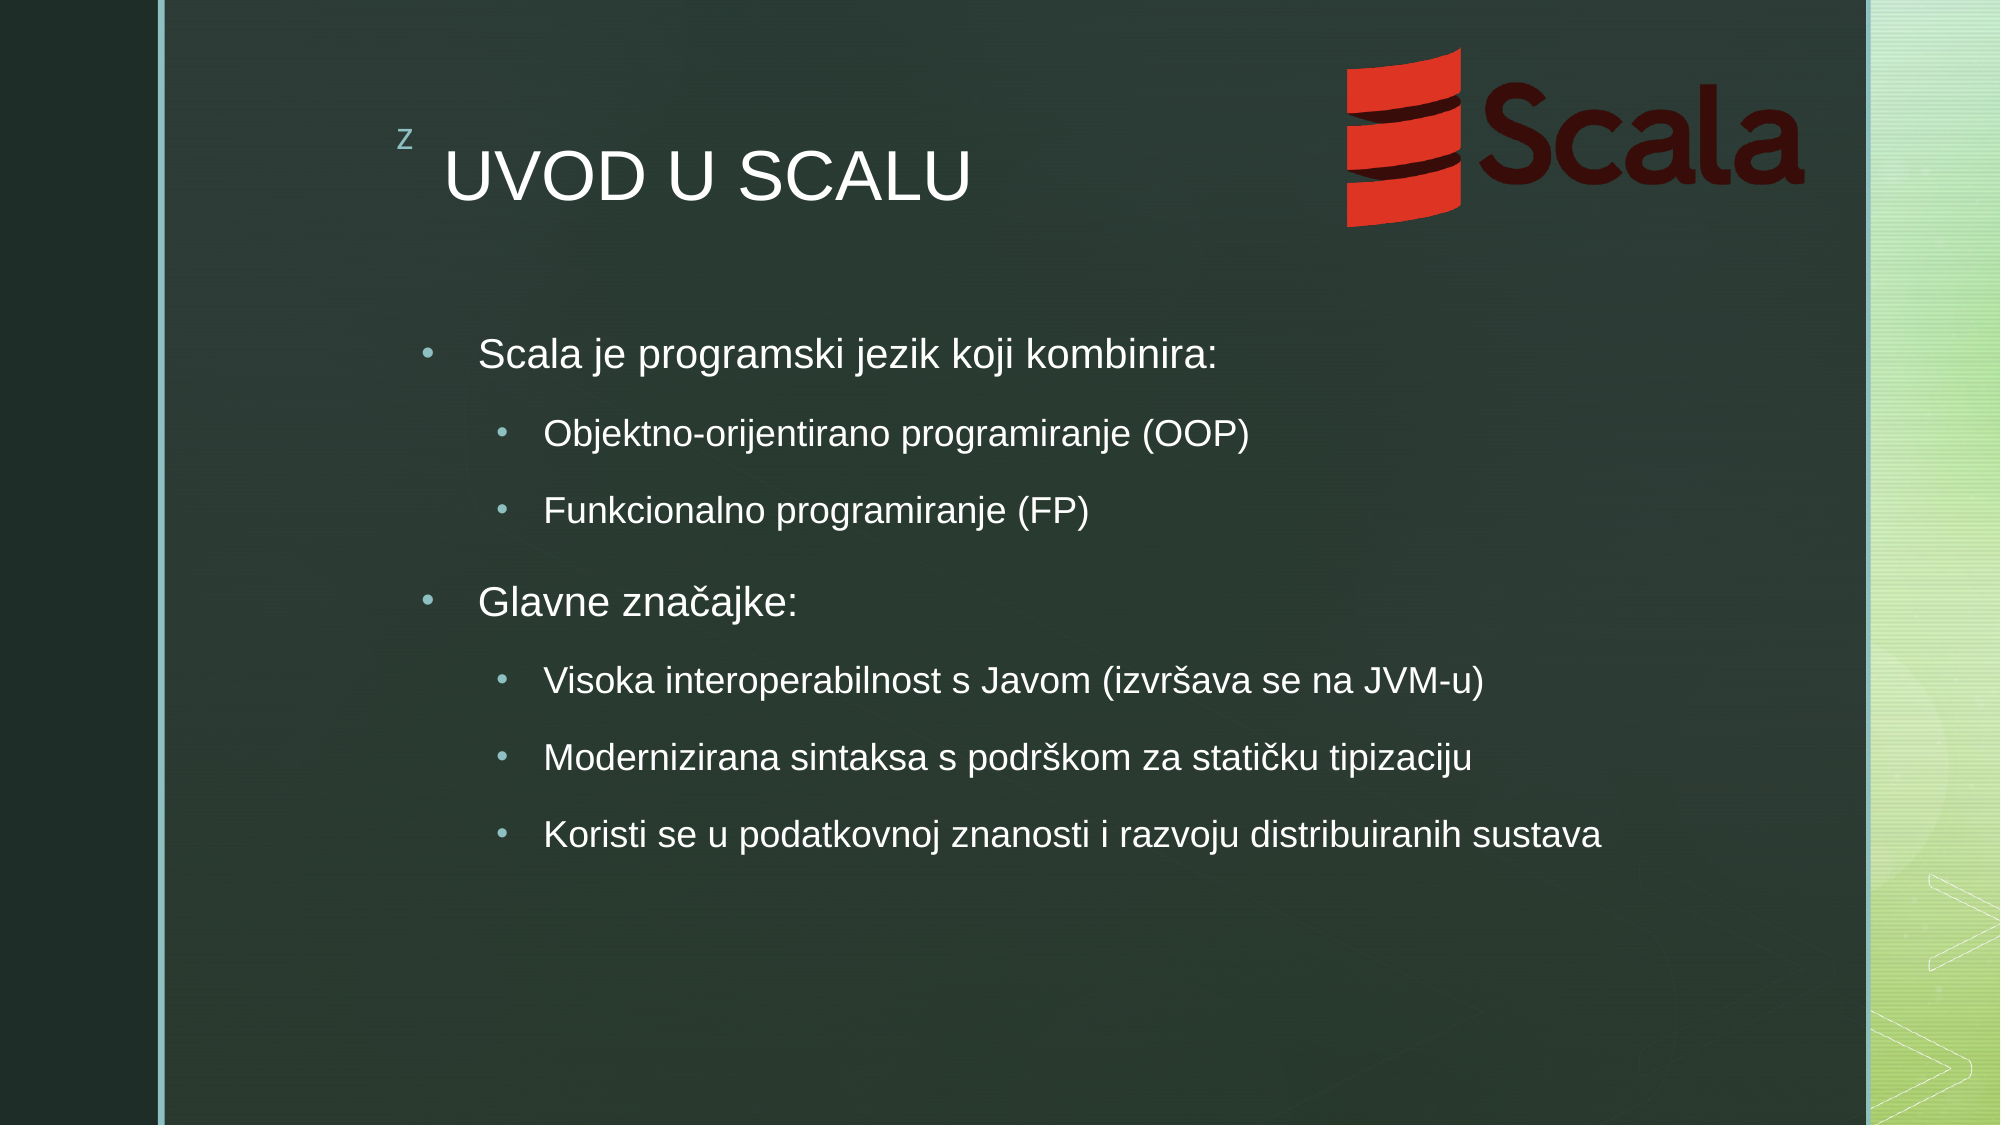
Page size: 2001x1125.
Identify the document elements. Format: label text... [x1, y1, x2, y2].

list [1321, 31, 1823, 263]
picture [1871, 0, 2001, 1125]
list Scala je programski jezik koji kombinira: Objektno-orijentirano programiranje (OOP) Funkcionalno programiranje (FP) Glavne značajke: Visoka interoperabilnost s Javom (izvršava se na JVM-u) Modernizirana sintaksa s podrškom za statičku tipizaciju Koristi se u podatkovnoj znanosti i razvoju distribuiranih sustava [406, 309, 1624, 966]
title UVOD U SCALU [428, 132, 1733, 310]
